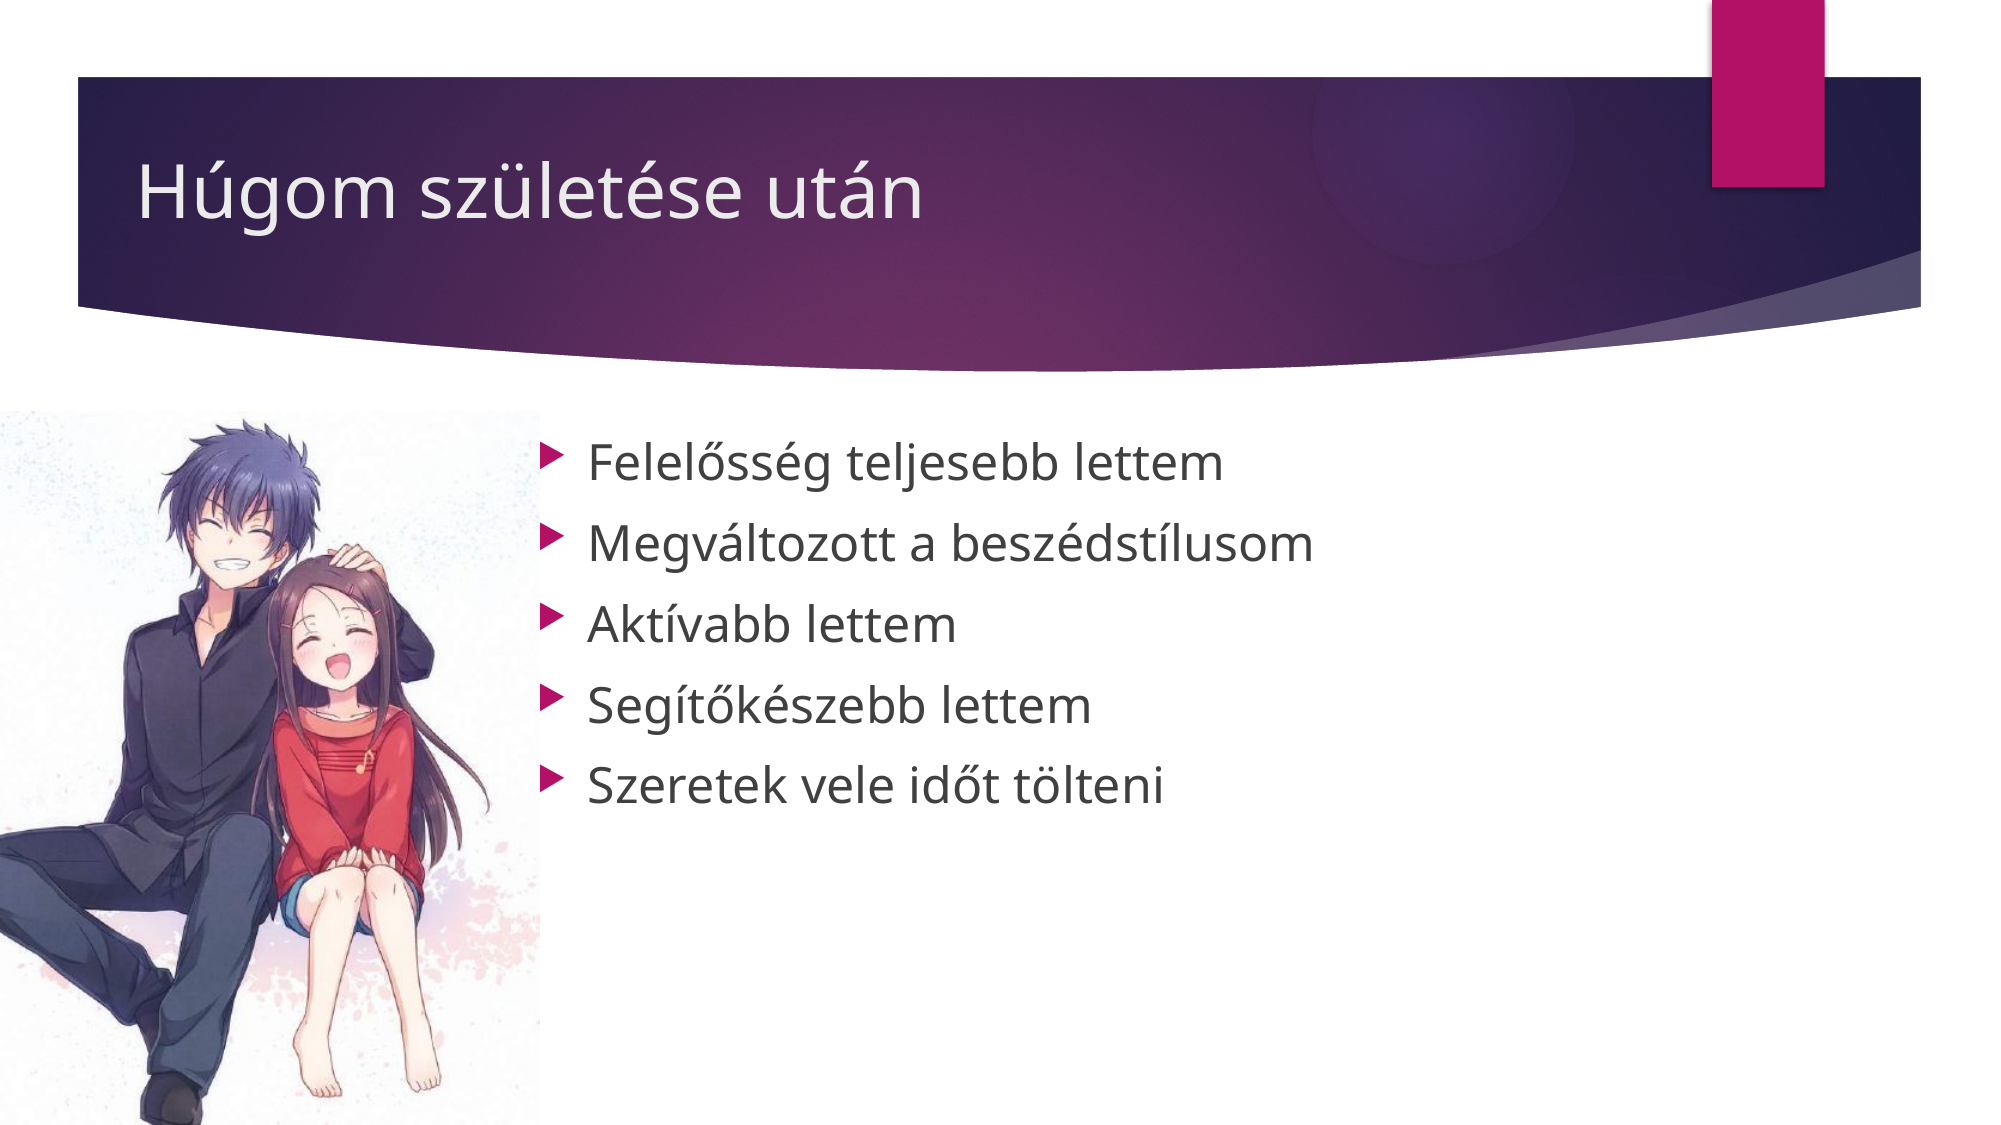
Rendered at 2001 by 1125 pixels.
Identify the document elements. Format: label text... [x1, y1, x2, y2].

picture [0, 411, 540, 1125]
list Felelősség teljesebb lettem Megváltozott a beszédstílusom Aktívabb lettem Segítőkészebb lettem Szeretek vele időt tölteni [545, 423, 1863, 1014]
title Húgom születése után [120, 96, 1846, 282]
